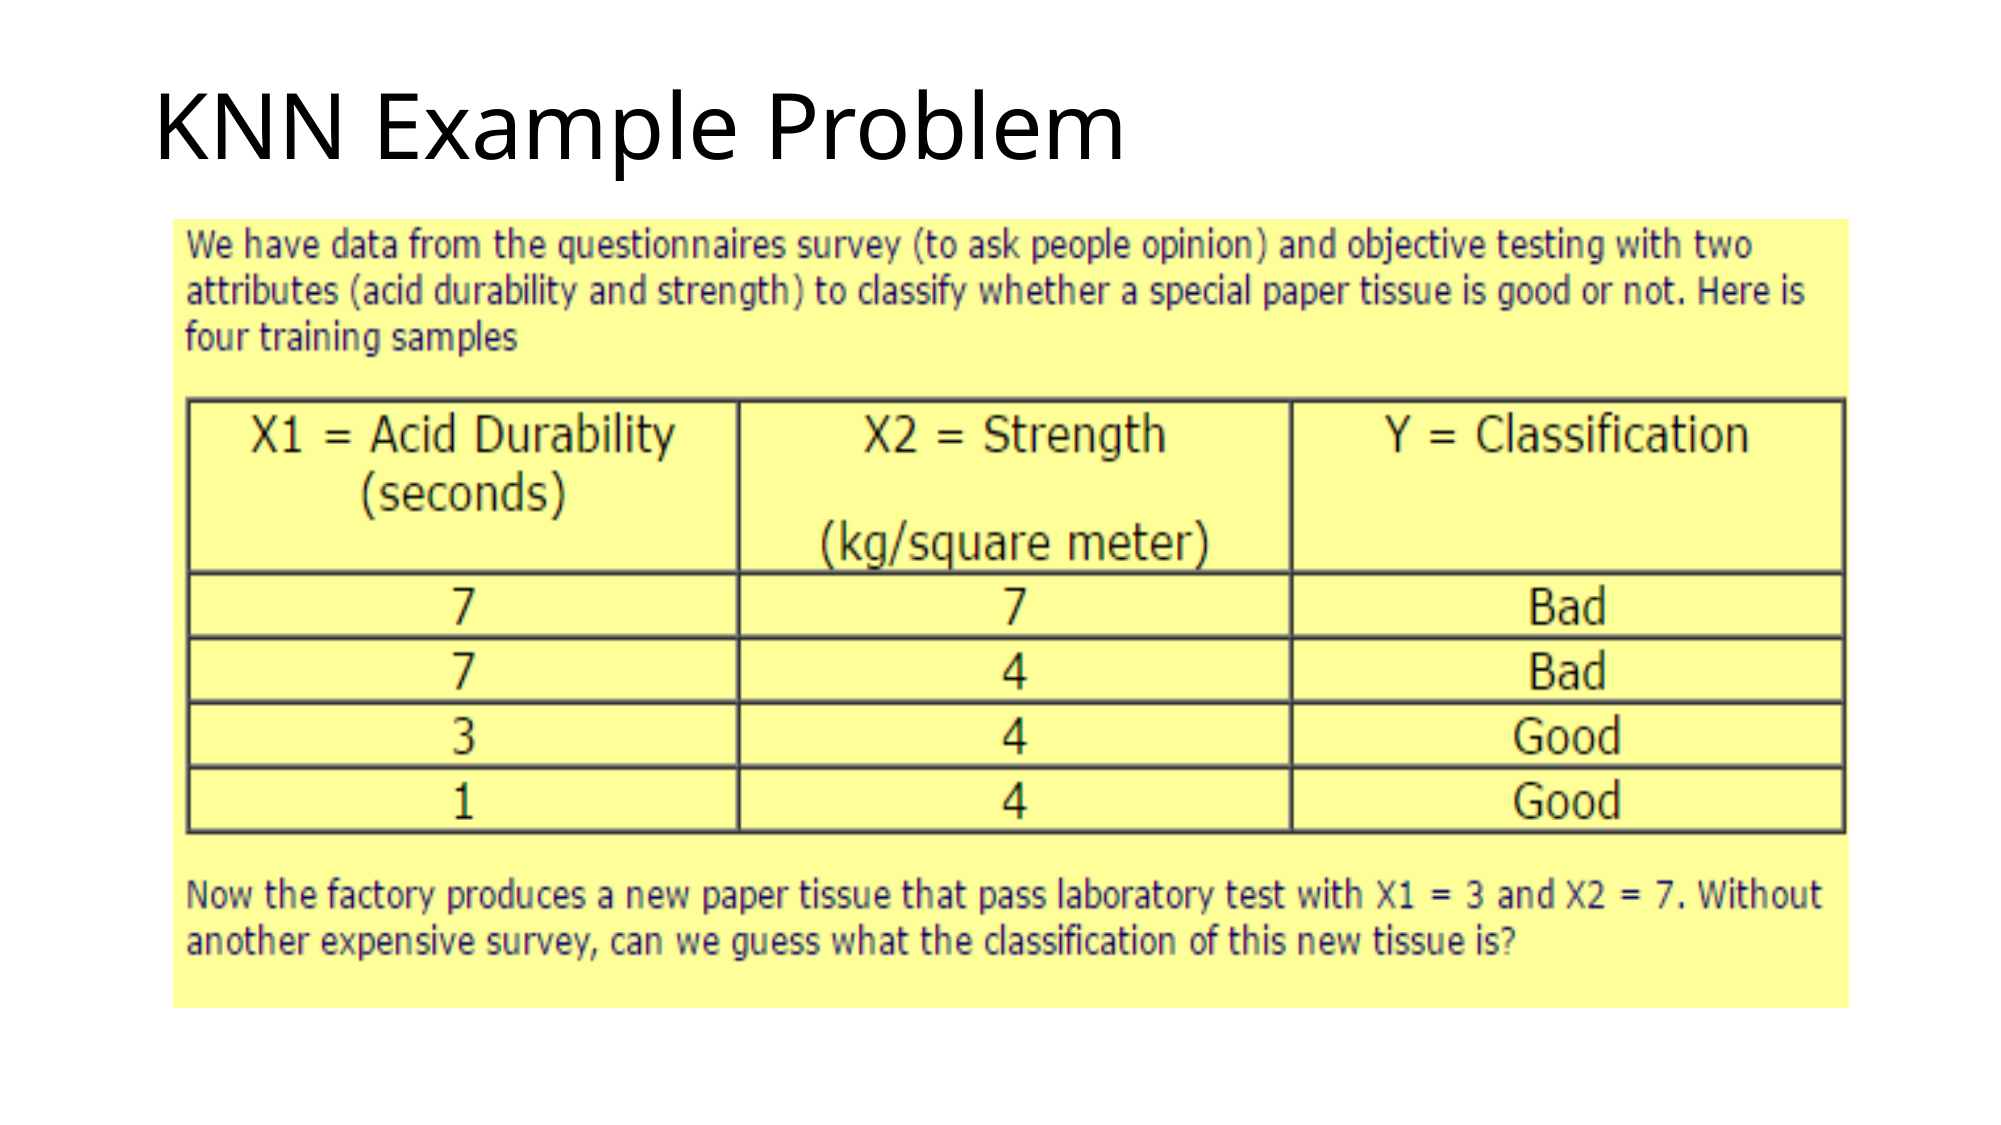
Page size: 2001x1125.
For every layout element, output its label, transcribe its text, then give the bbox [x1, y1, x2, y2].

title KNN Example Problem [137, 59, 1863, 200]
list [173, 219, 1863, 1008]
